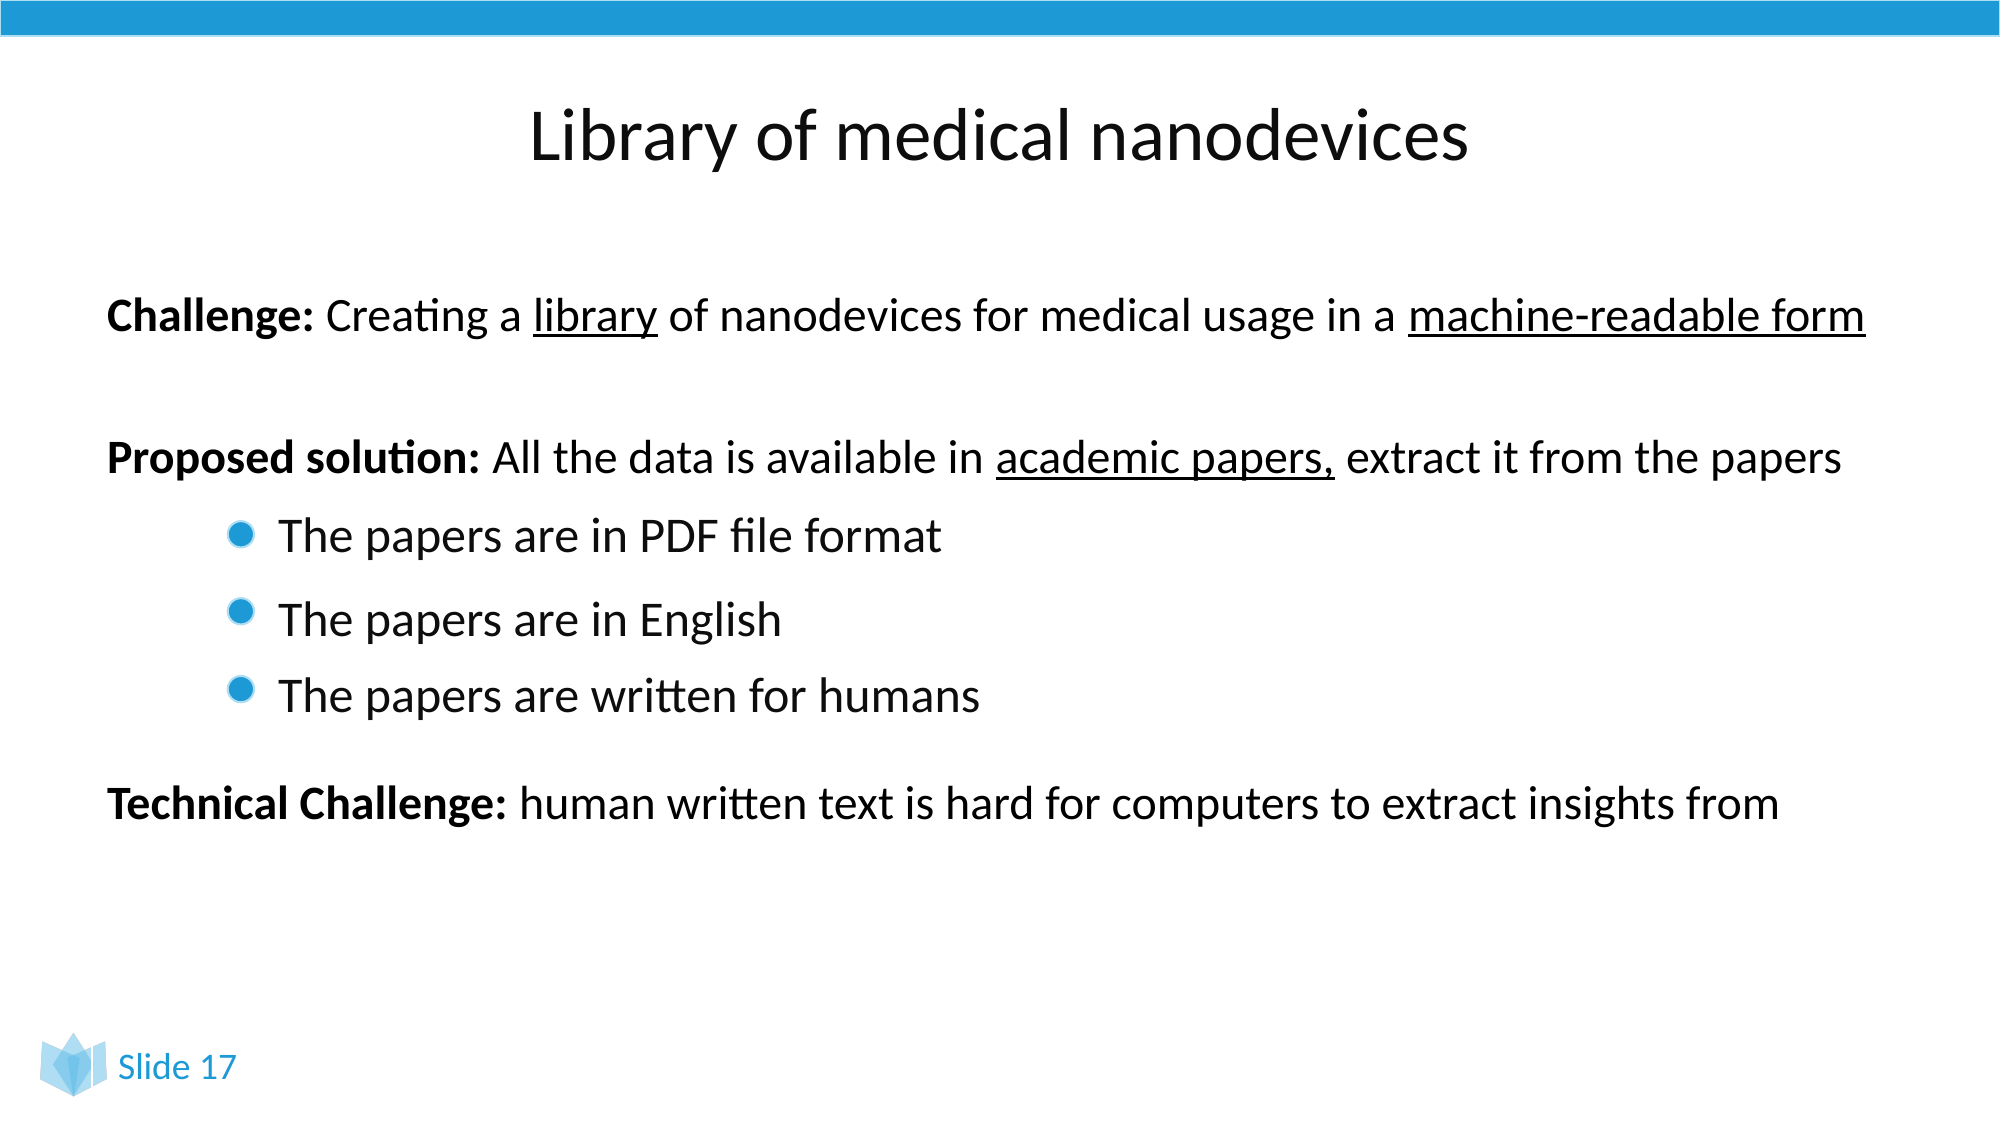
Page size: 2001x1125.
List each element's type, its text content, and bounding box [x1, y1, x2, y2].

picture [37, 1028, 111, 1102]
text_box Challenge: Creating a library of nanodevices for medical usage in a machine-readable form [91, 238, 1908, 381]
text_box [226, 674, 256, 704]
text_box Technical Challenge: human written text is hard for computers to extract insights from [91, 726, 1905, 874]
text_box Proposed solution: All the data is available in academic papers, extract it from the papers [91, 381, 1908, 528]
text_box [226, 597, 256, 626]
text_box The papers are written for humans [262, 655, 1466, 730]
text_box The papers are in English [262, 579, 1466, 654]
text_box [226, 520, 256, 549]
text_box The papers are in PDF file format [262, 495, 1468, 571]
text_box [0, 0, 2000, 37]
text_box Library of medical nanodevices [0, 93, 2000, 168]
text_box Slide 17 [91, 1027, 264, 1102]
